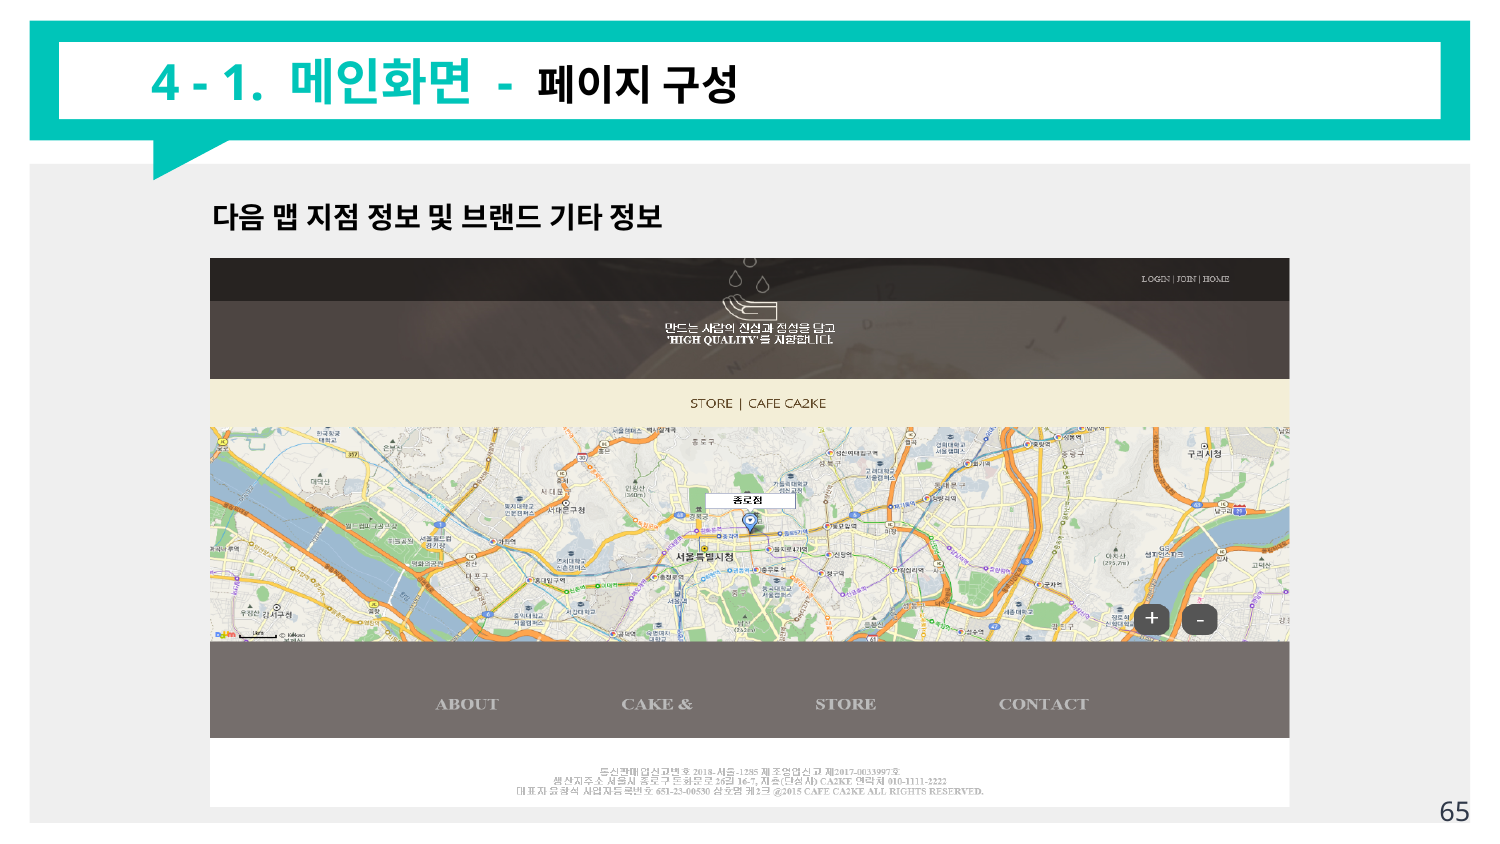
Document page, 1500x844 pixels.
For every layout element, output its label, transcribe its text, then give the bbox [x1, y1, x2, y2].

text_box 다음 맵 지점 정보 및 브랜드 기타 정보 [197, 184, 750, 237]
title 4 - 1. 메인화면 - 페이지 구성 [136, 20, 1441, 141]
picture [210, 258, 1290, 807]
slide_number ‹#› [1410, 779, 1500, 844]
